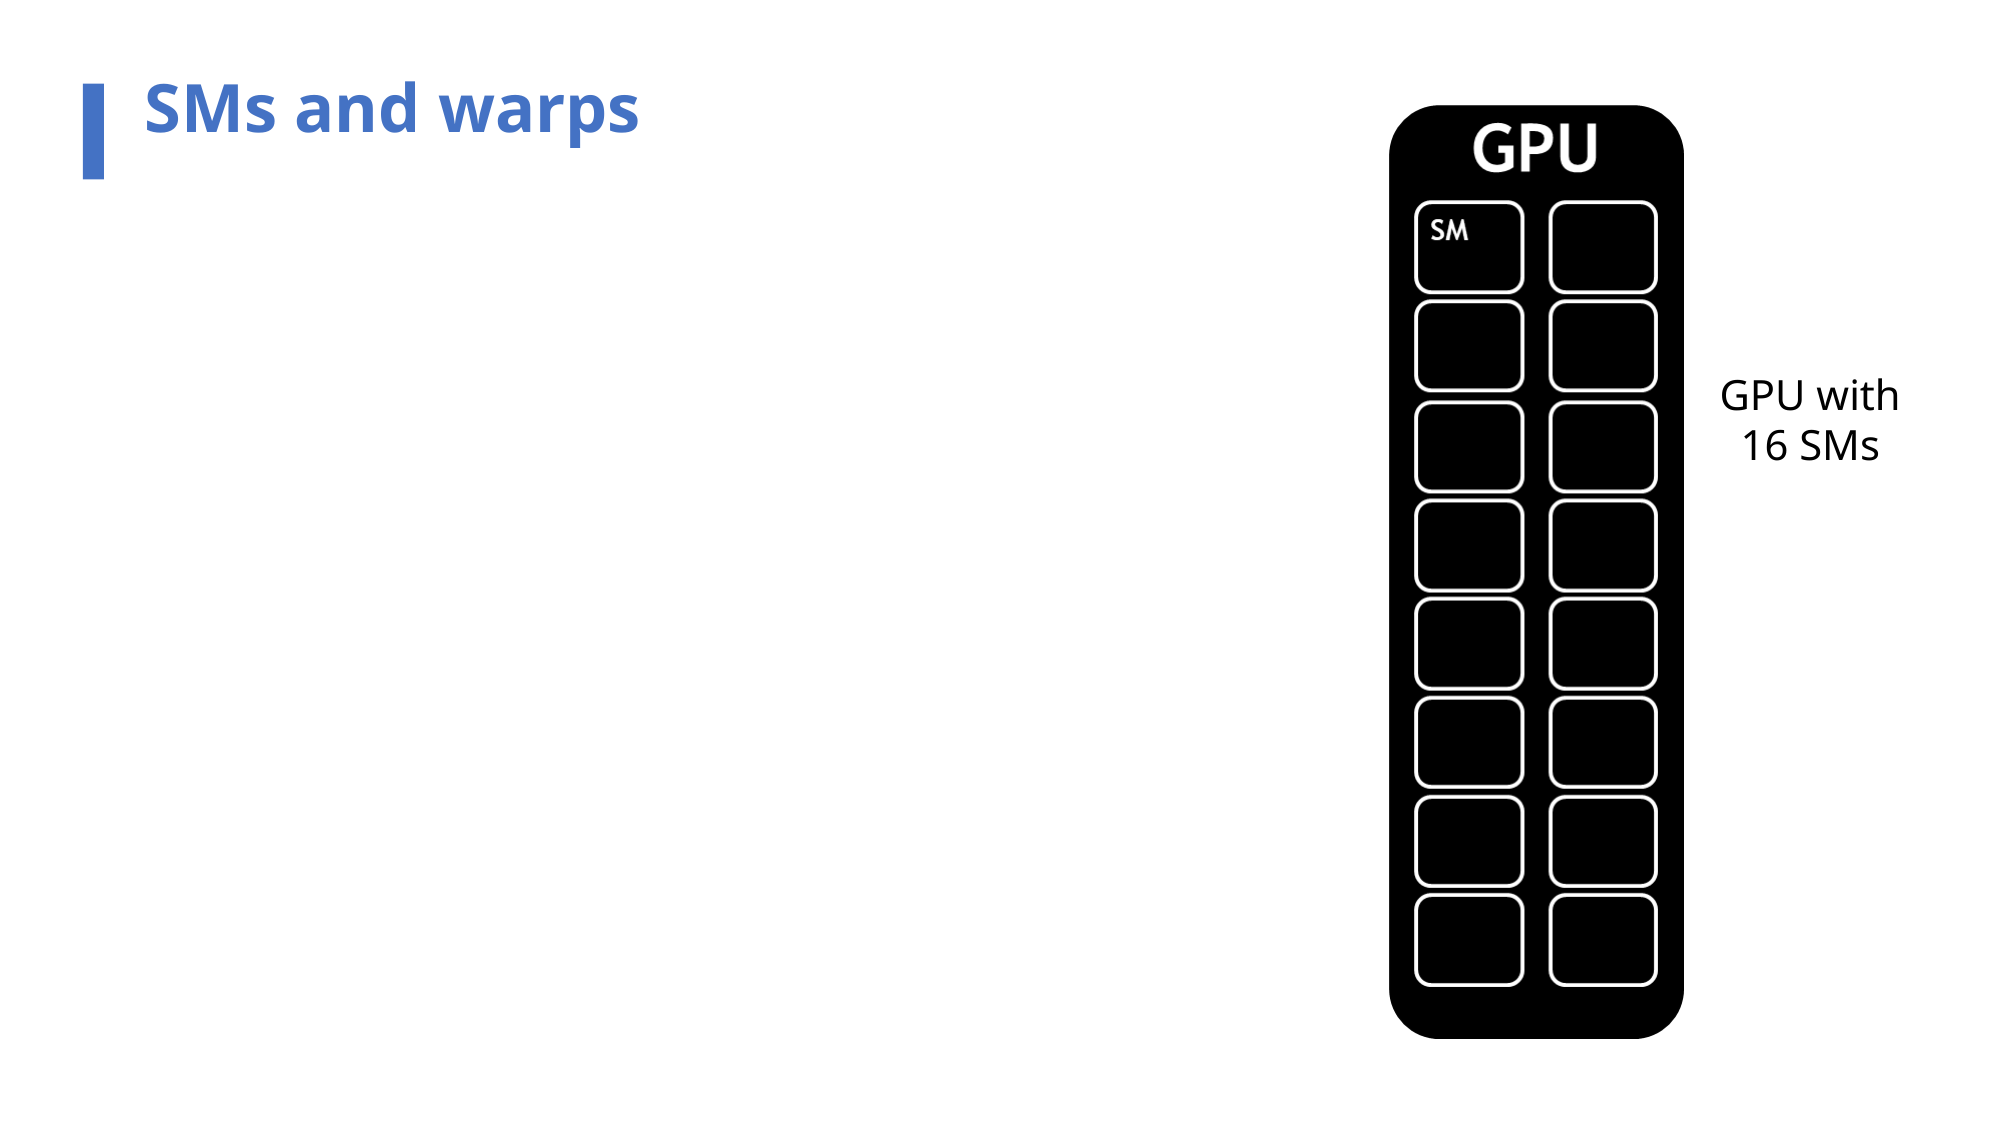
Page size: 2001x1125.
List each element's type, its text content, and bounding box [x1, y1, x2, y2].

text_box SMs and warps [129, 58, 1871, 154]
picture [1389, 86, 1684, 1039]
text_box [82, 82, 105, 180]
text_box GPU with 16 SMs [1698, 361, 1922, 477]
